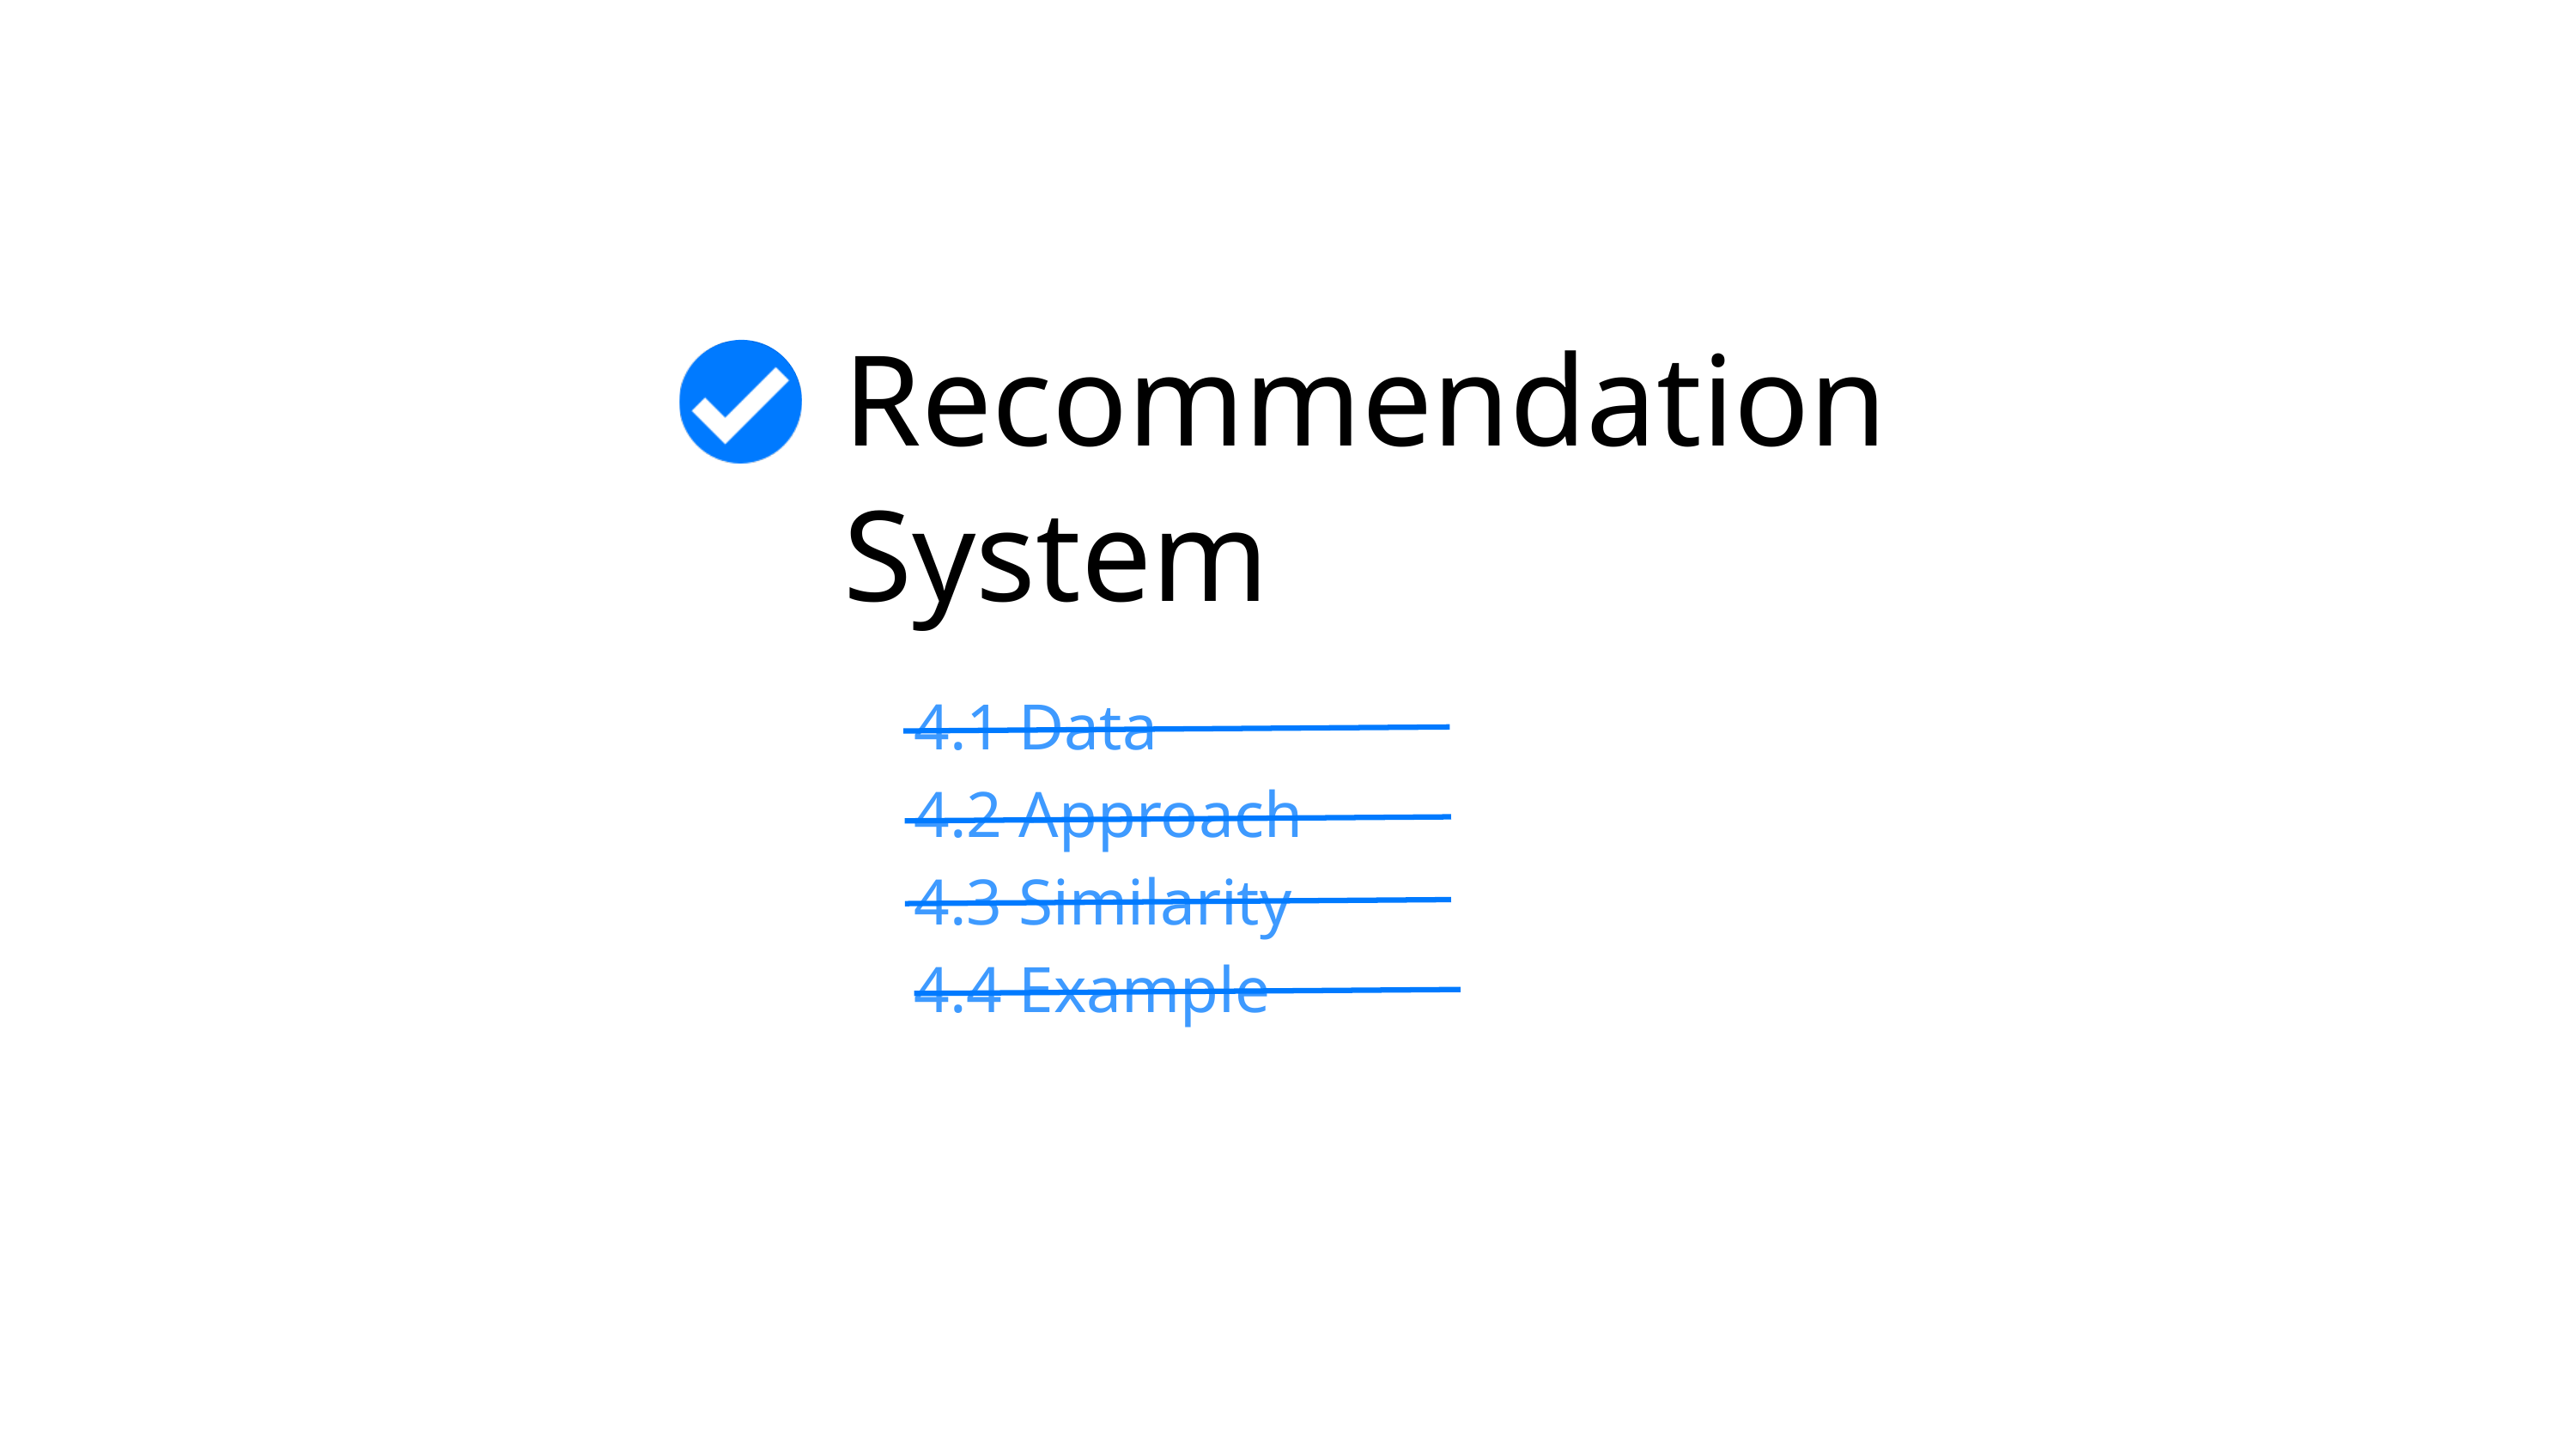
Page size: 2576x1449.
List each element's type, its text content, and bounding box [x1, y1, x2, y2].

text_box 4.1 Data 4.2 Approach 4.3 Similarity 4.4 Example [914, 674, 2242, 1113]
text_box Recommendation System [843, 315, 2012, 627]
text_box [681, 339, 802, 460]
